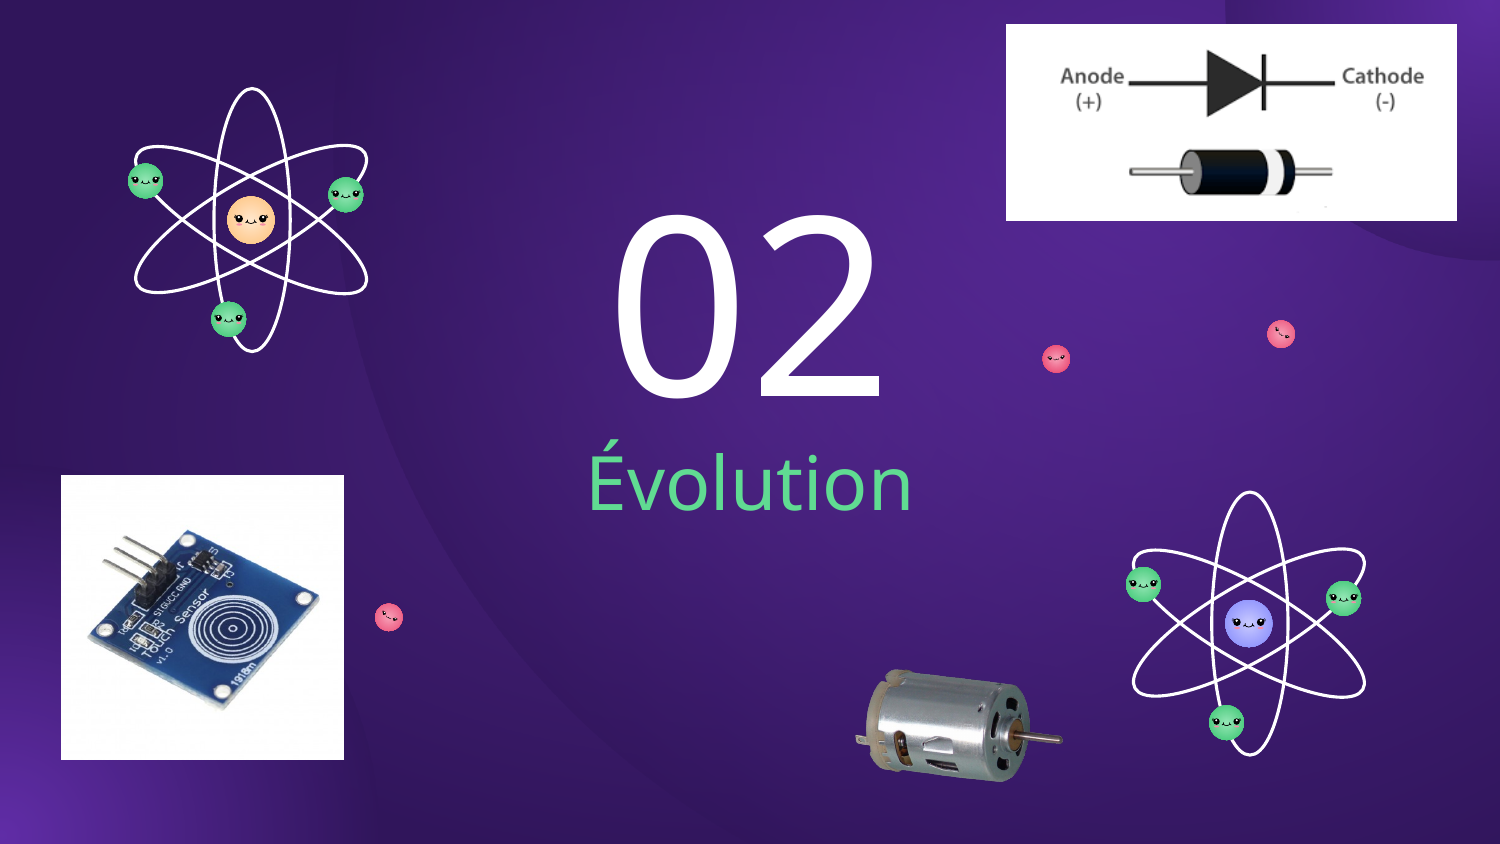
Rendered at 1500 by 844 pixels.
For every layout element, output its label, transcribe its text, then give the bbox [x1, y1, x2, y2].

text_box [1267, 320, 1296, 349]
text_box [1115, 491, 1383, 756]
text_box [117, 88, 385, 352]
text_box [1042, 345, 1071, 373]
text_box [374, 603, 403, 632]
picture [0, 0, 1500, 844]
title Évolution [466, 454, 1034, 543]
title 02 [466, 131, 1034, 454]
